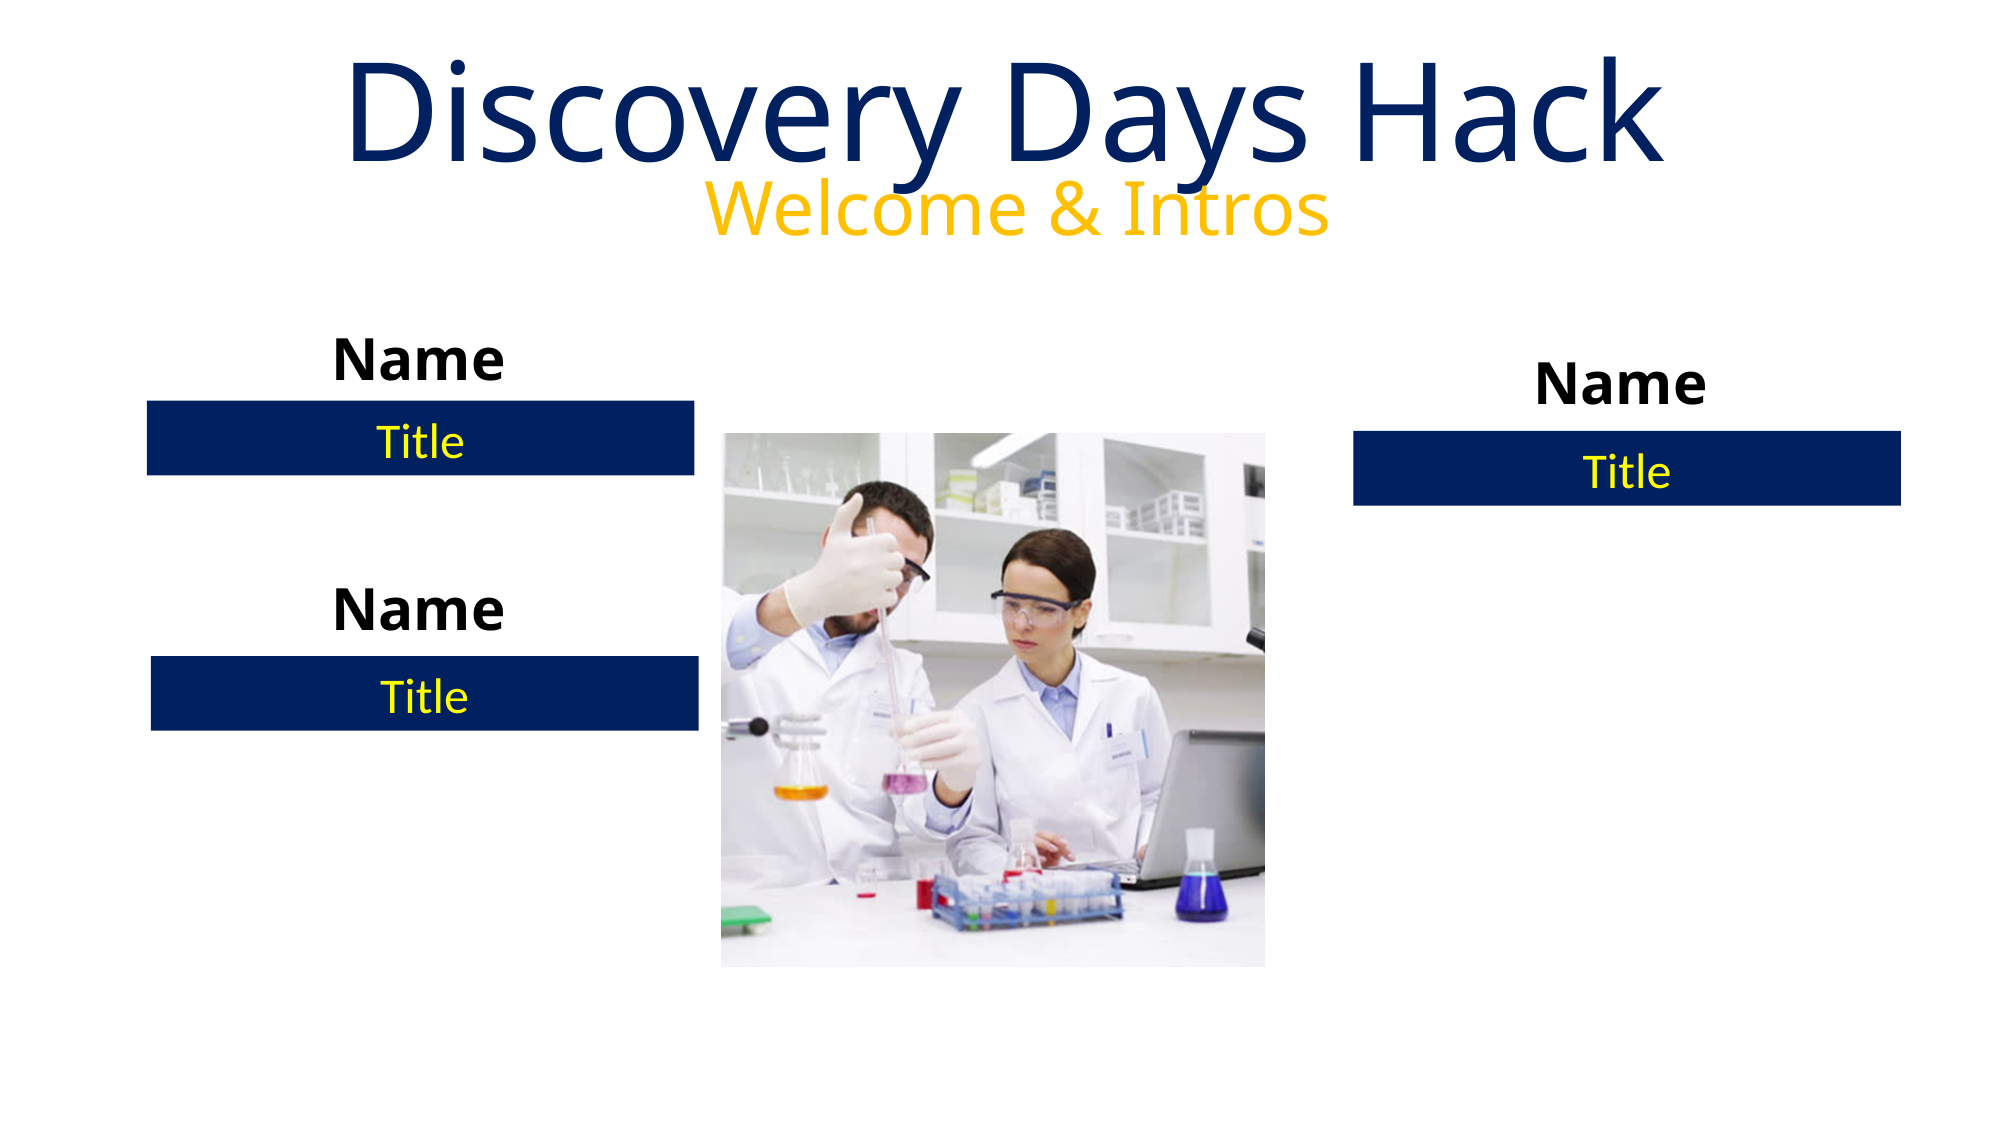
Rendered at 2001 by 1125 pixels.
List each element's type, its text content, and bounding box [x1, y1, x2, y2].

text_box Name [89, 564, 721, 650]
text_box Title [150, 656, 699, 731]
text_box Name [89, 314, 747, 400]
text_box Discovery Days Hack [119, 16, 1889, 197]
text_box Title [1353, 430, 1901, 506]
text_box Name [1292, 339, 1950, 424]
text_box Title [146, 400, 695, 476]
text_box Welcome & Intros [475, 153, 1563, 259]
picture [721, 433, 1265, 967]
